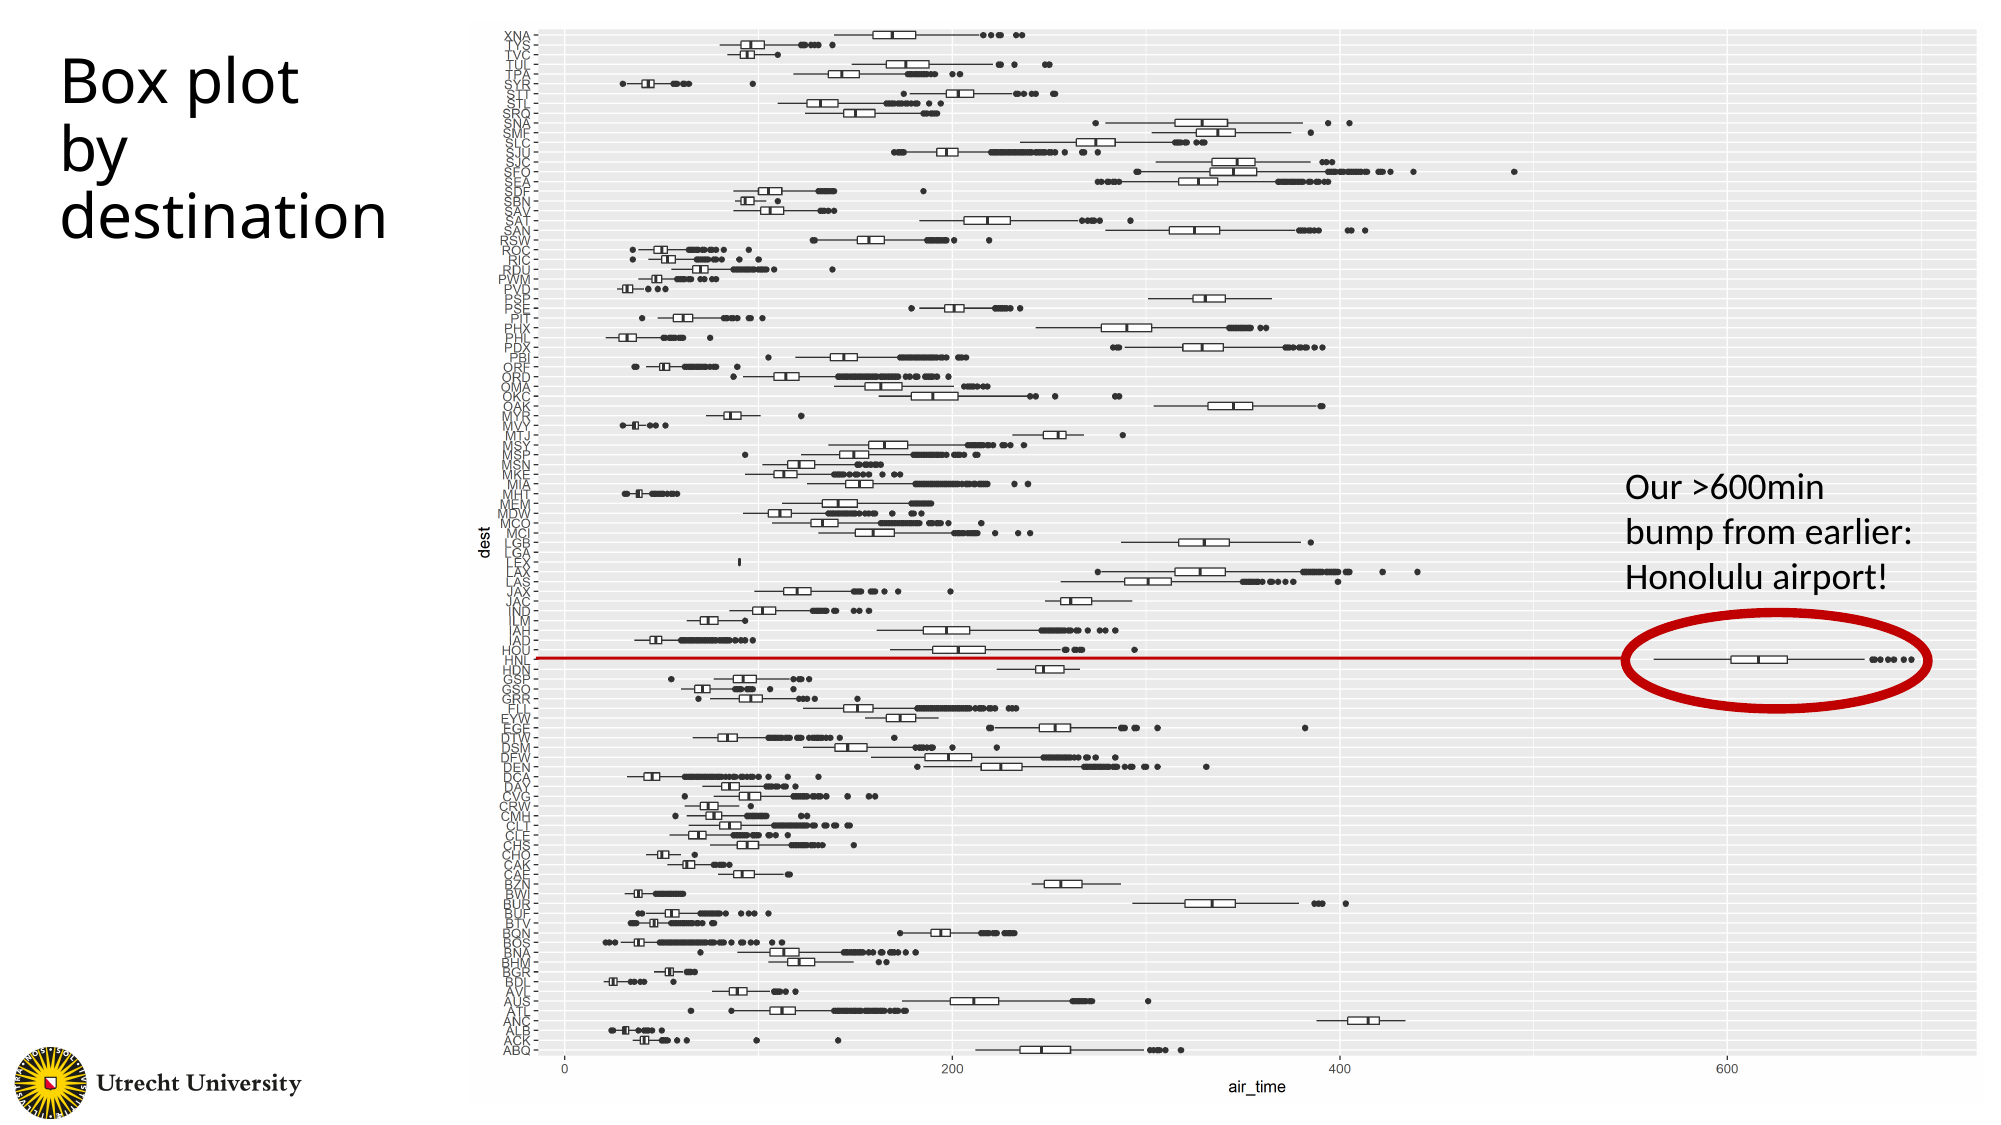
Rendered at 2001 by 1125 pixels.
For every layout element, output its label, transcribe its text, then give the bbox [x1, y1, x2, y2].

picture [468, 20, 1986, 1104]
picture [0, 995, 386, 1125]
text_box Box plot by destination [44, 42, 463, 260]
